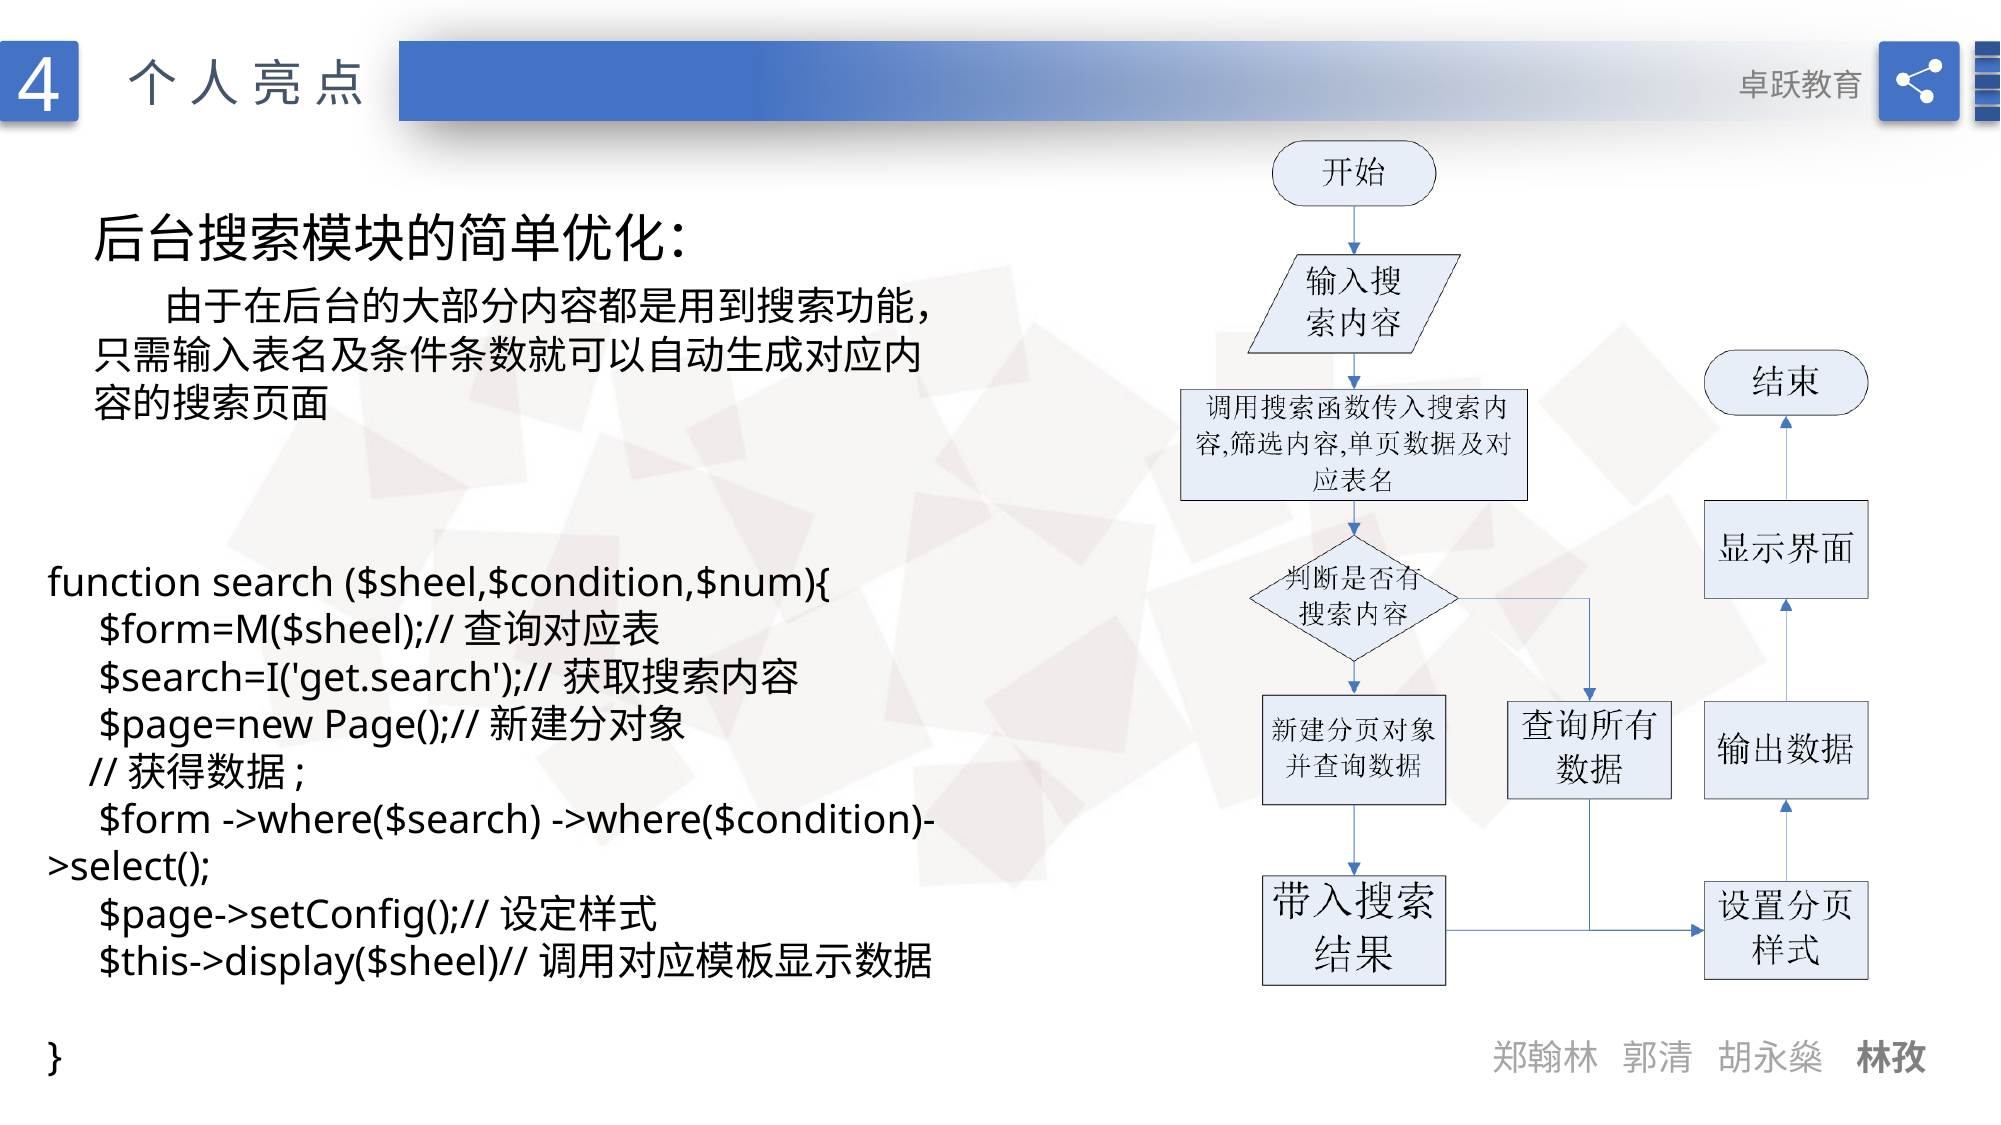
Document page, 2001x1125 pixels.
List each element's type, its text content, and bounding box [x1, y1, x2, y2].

text_box 4 [0, 39, 80, 123]
text_box 郑翰林 郭清 胡永燊 林孜 [1453, 1027, 1943, 1085]
text_box function search ($sheel,$condition,$num){ $form=M($sheel);//查询对应表 $search=I('get.search');//获取搜索内容 $page=new Page();//新建分对象 //获得数据; $form ->where($search) ->where($condition)->select(); $page->setConfig();//设定样式 $this->display($sheel)//调用对应模板显示数据 } [32, 549, 1106, 1087]
picture [0, 0, 2001, 1125]
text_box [1878, 41, 2000, 121]
text_box 后台搜索模块的简单优化： 由于在后台的大部分内容都是用到搜索功能， 只需输入表名及条件条数就可以自动生成对应内容的搜索页面 [78, 198, 941, 433]
text_box 卓跃教育 [1522, 58, 1878, 111]
text_box [399, 40, 2000, 122]
text_box 个人亮点 [112, 43, 380, 119]
